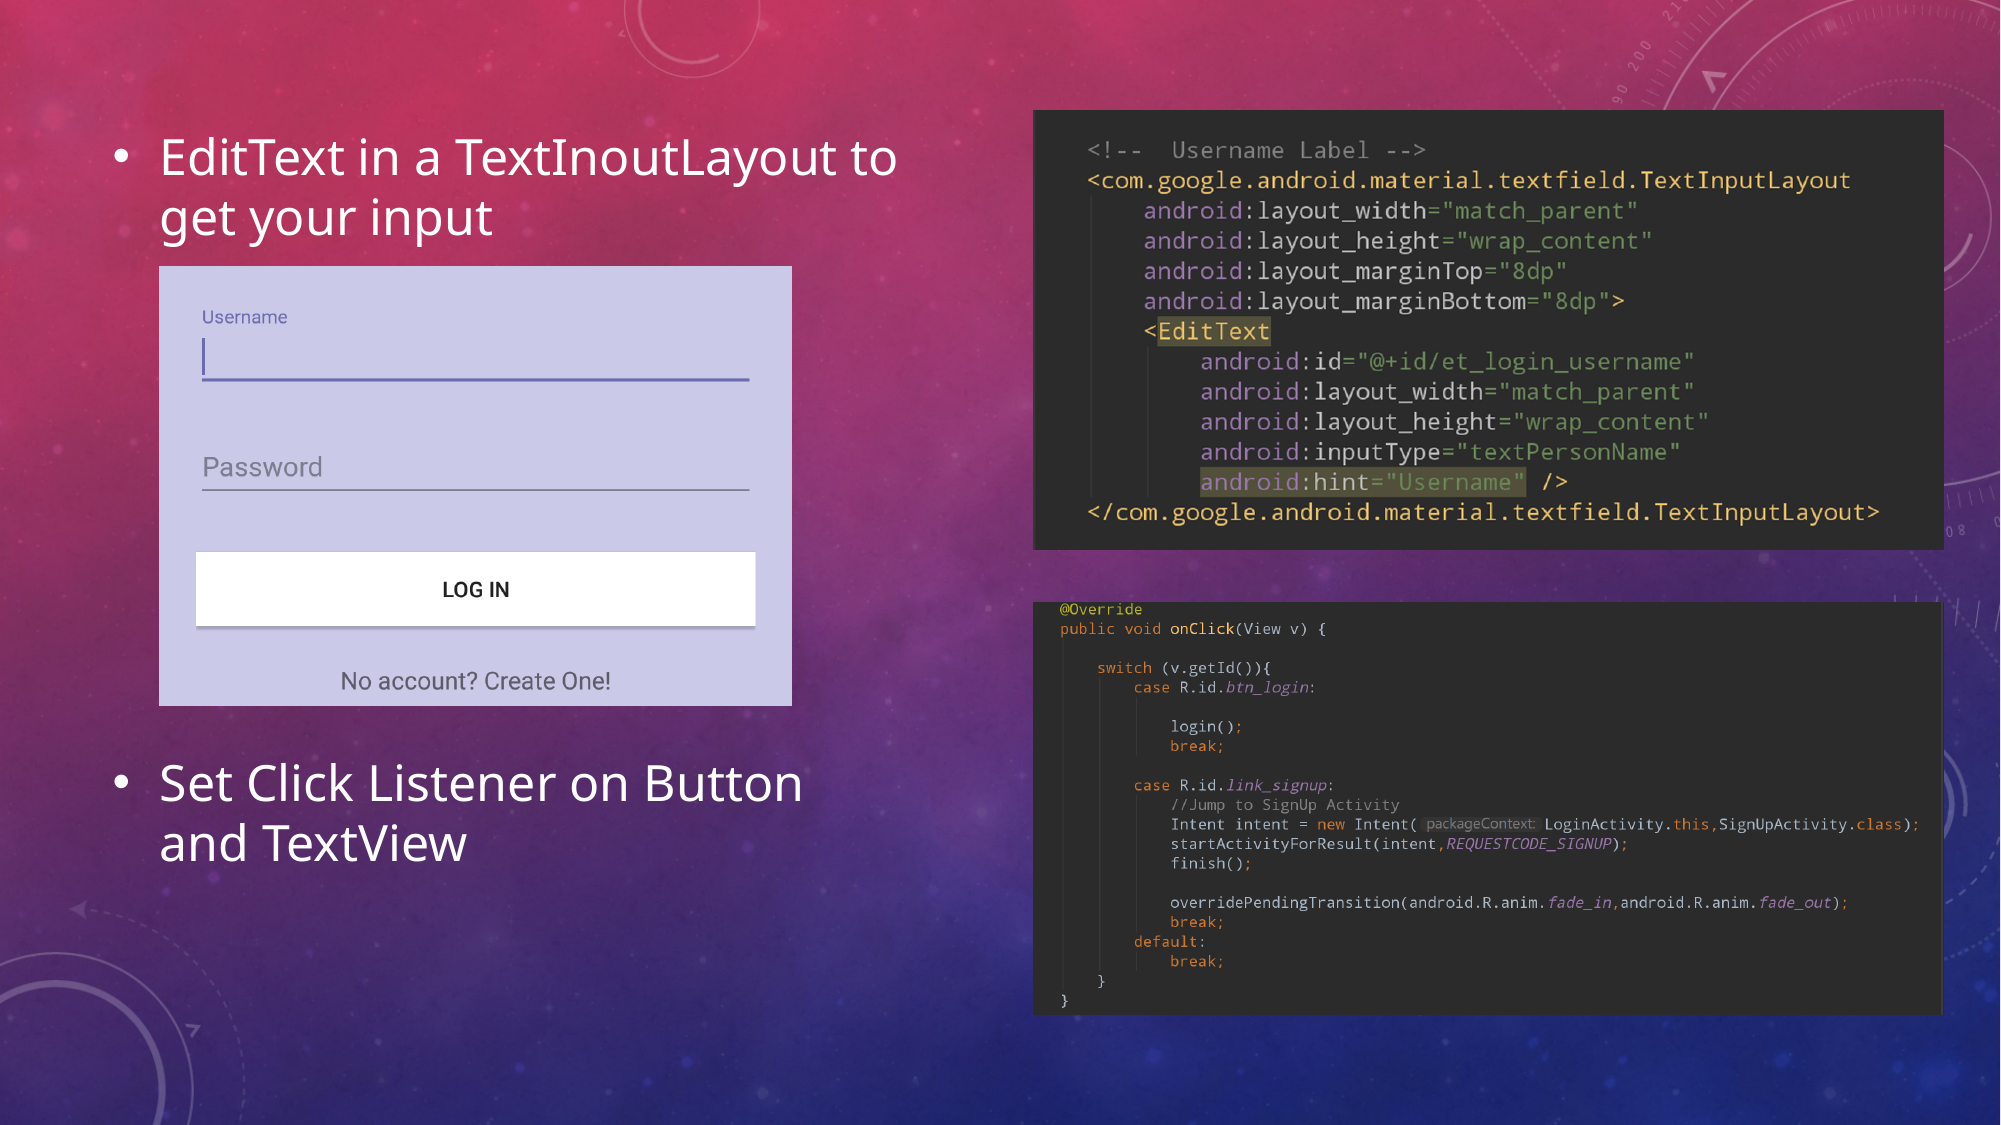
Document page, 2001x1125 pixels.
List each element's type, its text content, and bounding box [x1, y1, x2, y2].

text_box EditText in a TextInoutLayout to get your input Set Click Listener on Button and TextView [98, 118, 918, 717]
picture [0, 0, 2001, 1125]
